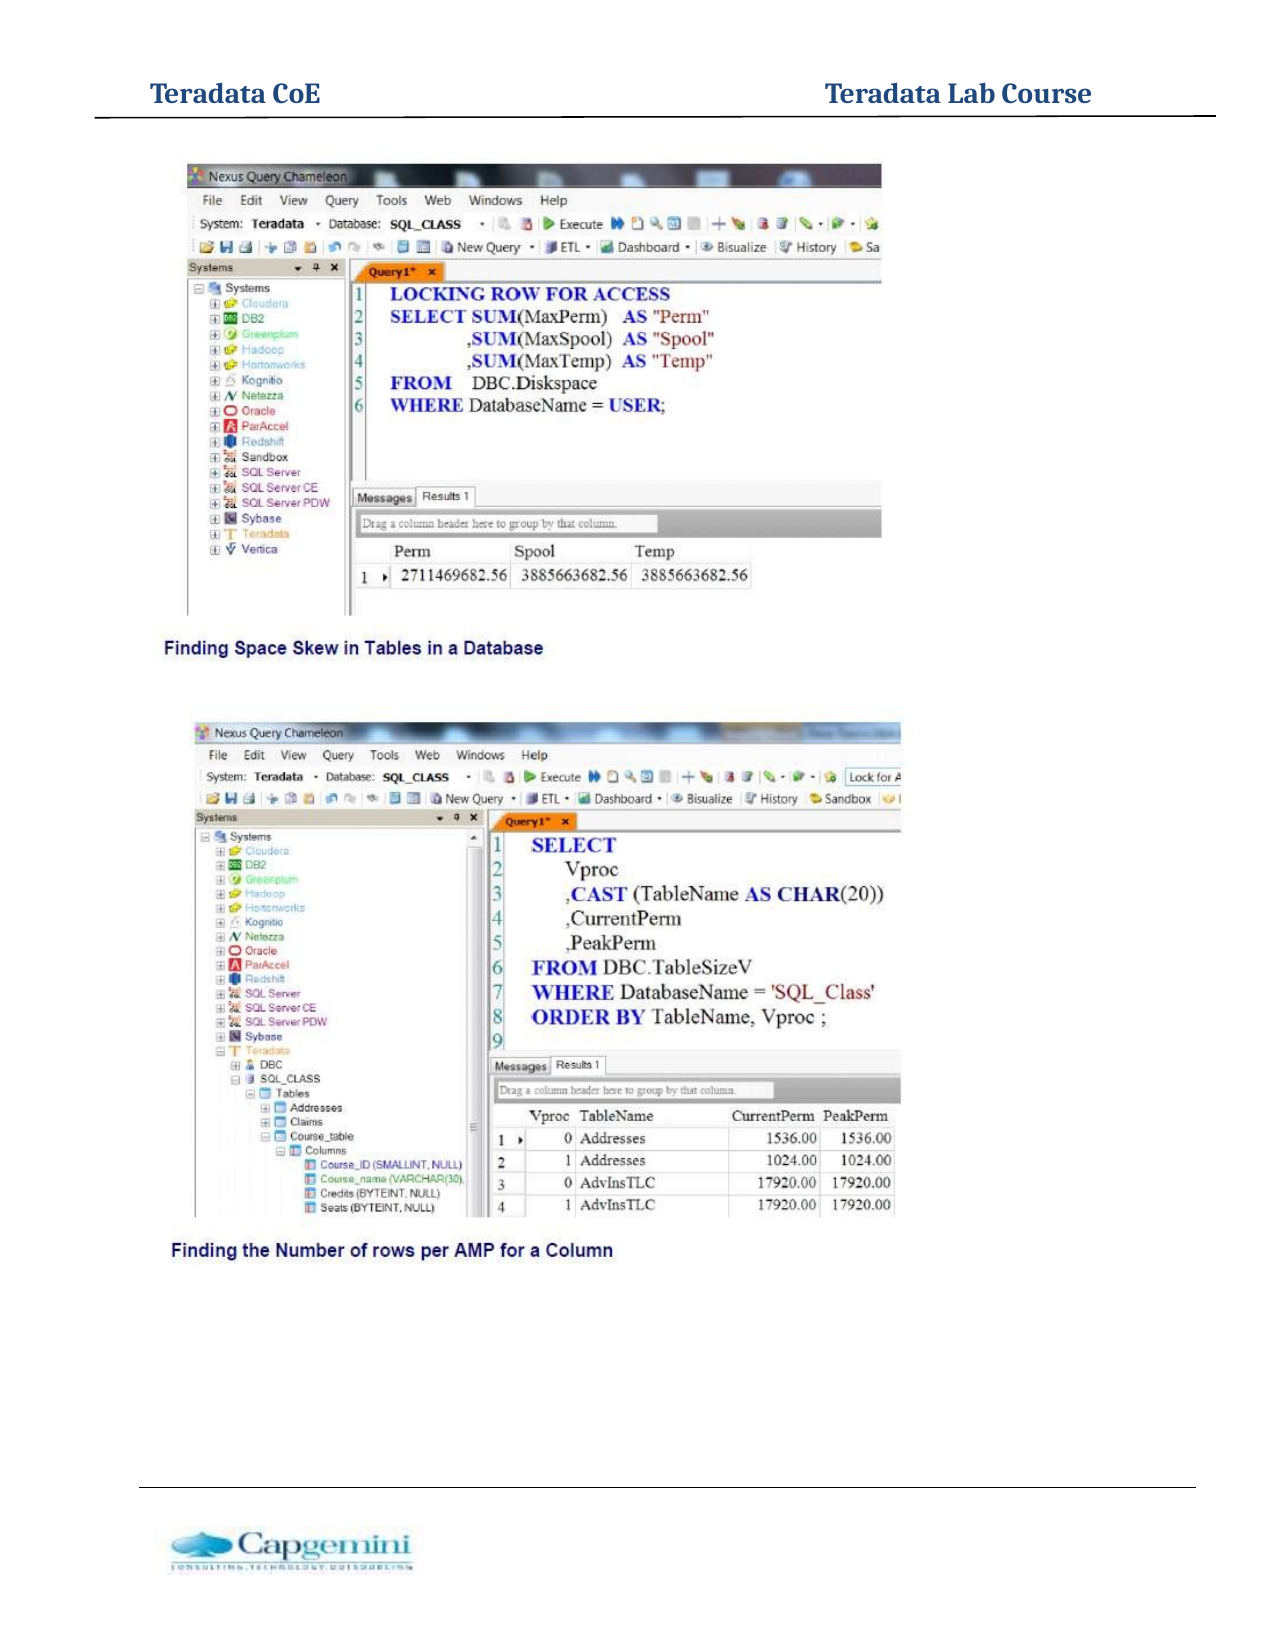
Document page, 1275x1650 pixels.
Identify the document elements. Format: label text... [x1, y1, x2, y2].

text_box [153, 149, 1129, 682]
text_box Teradata CoE [147, 76, 336, 111]
text_box Teradata Lab Course [823, 76, 1109, 111]
text_box [153, 1526, 425, 1575]
text_box [153, 706, 1127, 1293]
text_box [139, 1464, 1197, 1490]
